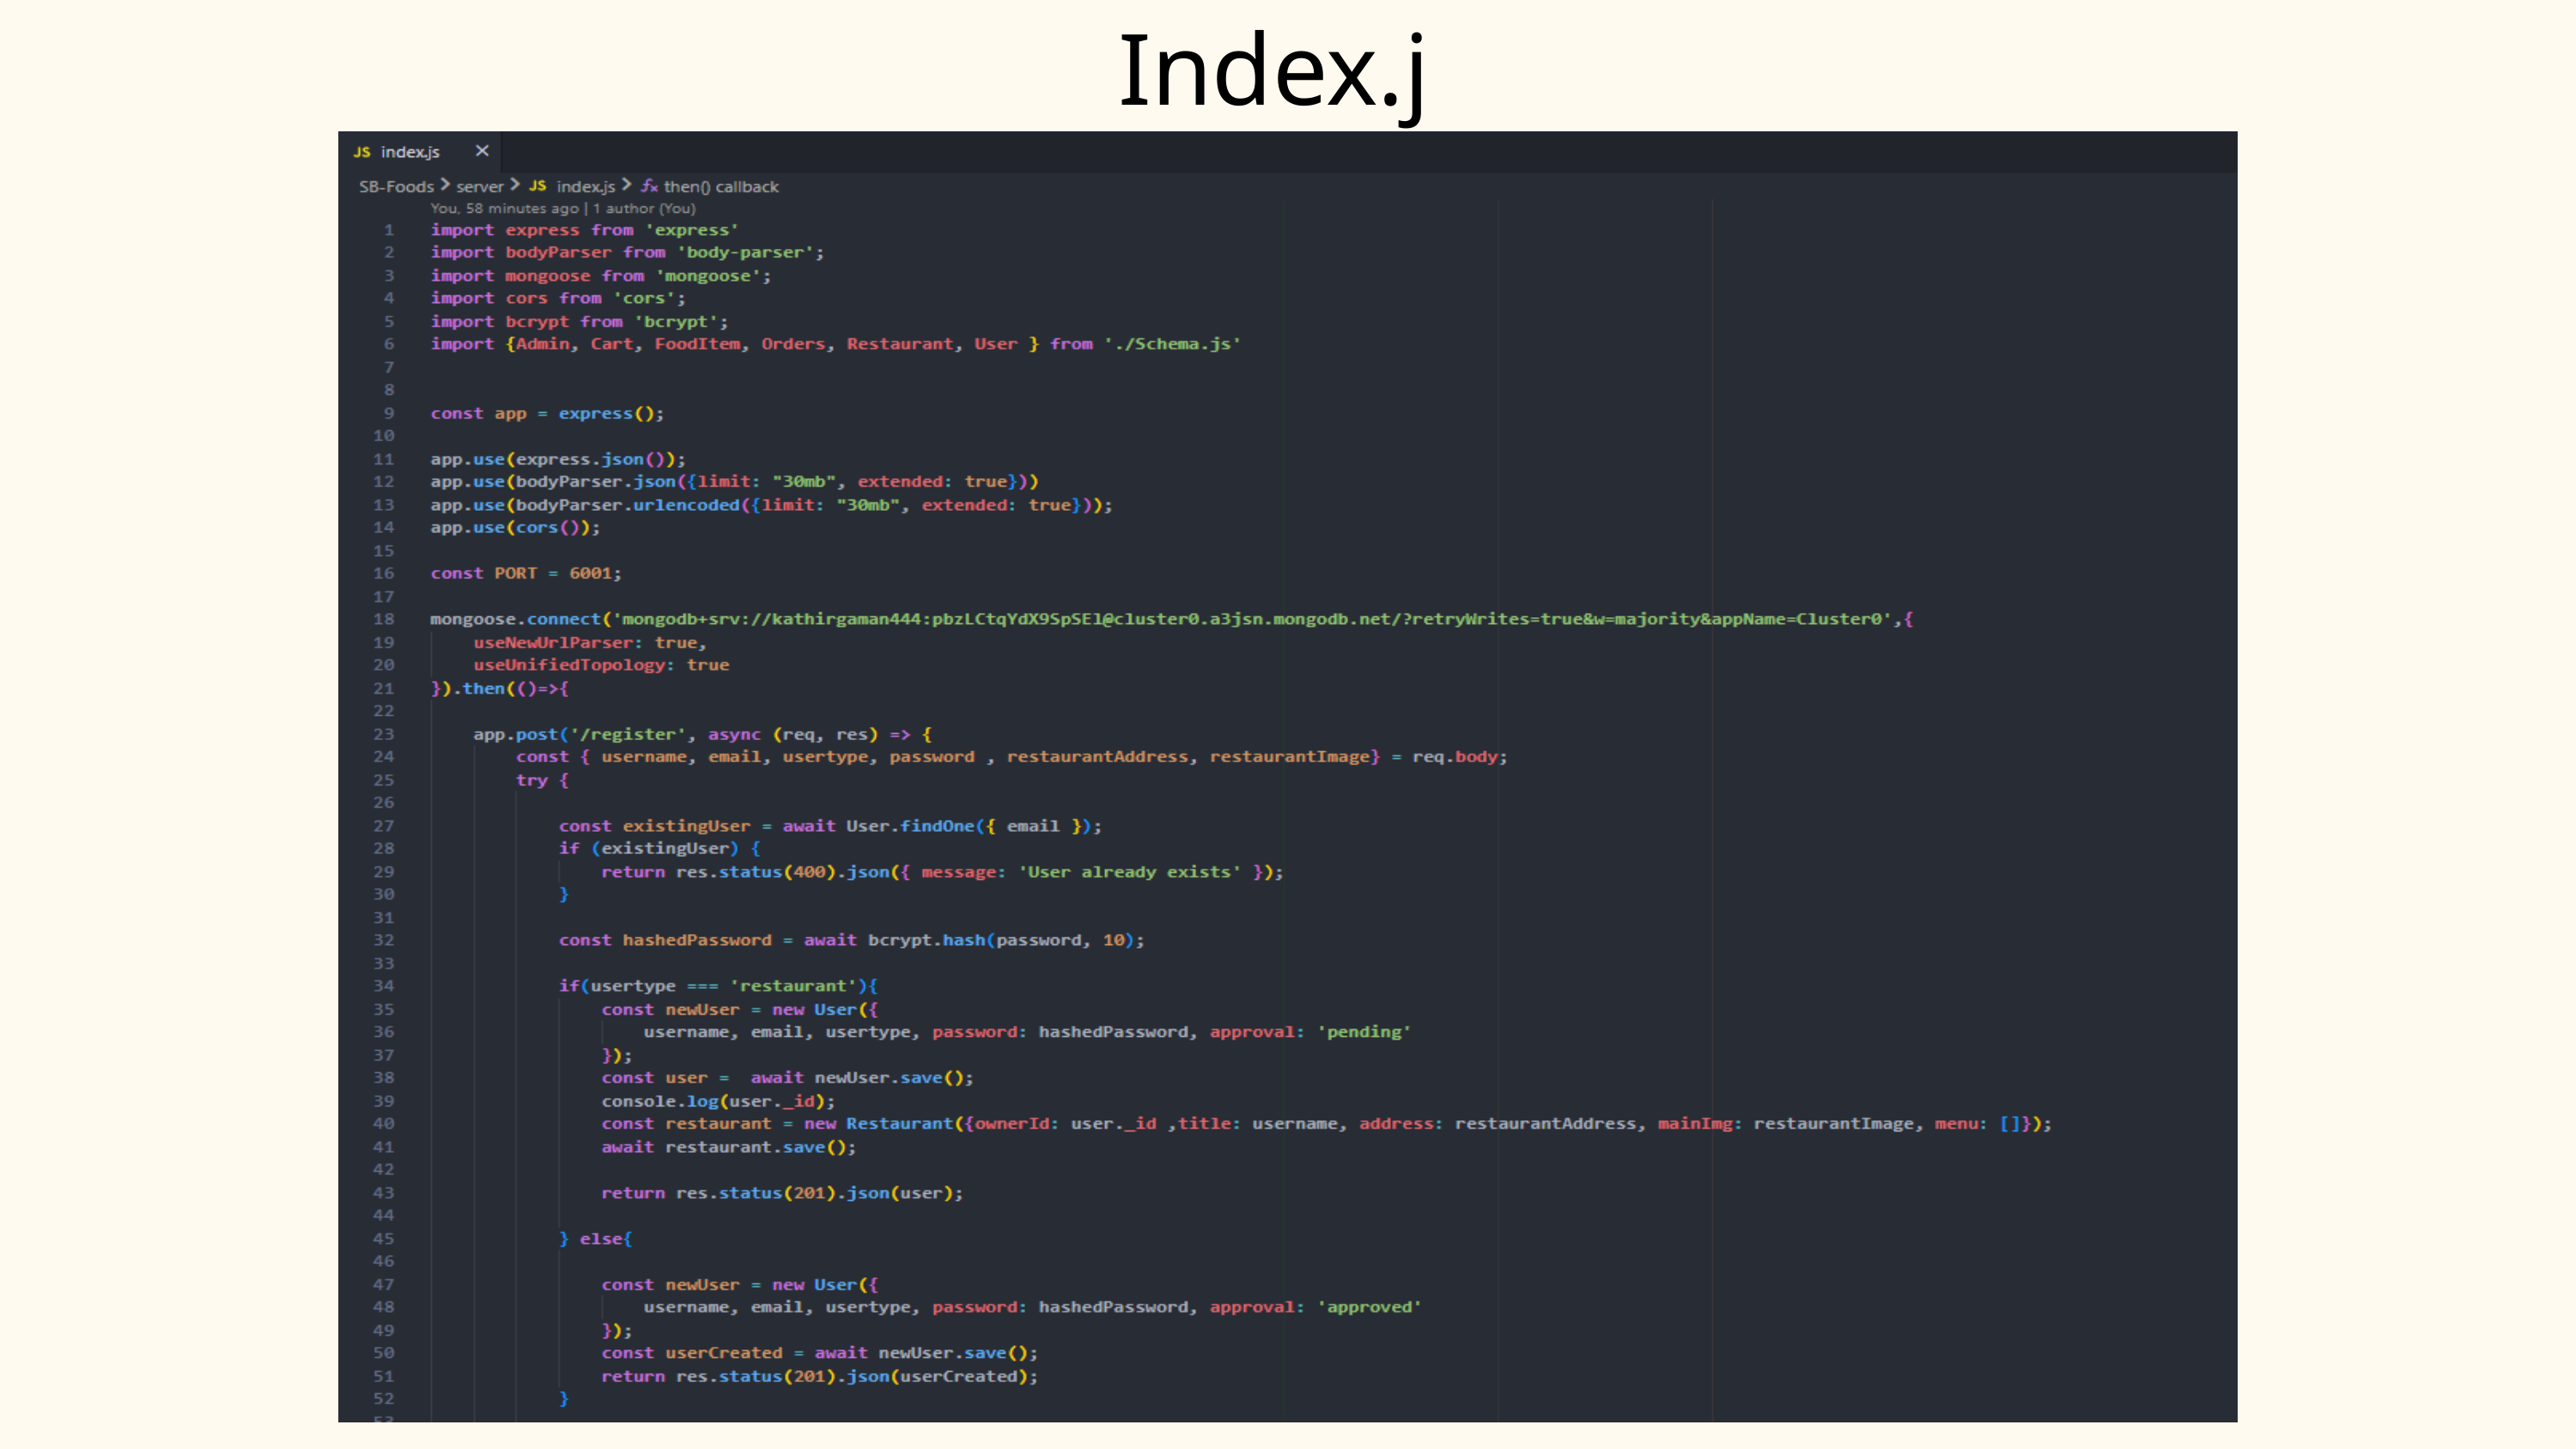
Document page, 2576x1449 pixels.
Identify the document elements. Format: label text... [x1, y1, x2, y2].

picture [338, 131, 2238, 1422]
text_box Index.js [1105, 0, 1471, 130]
